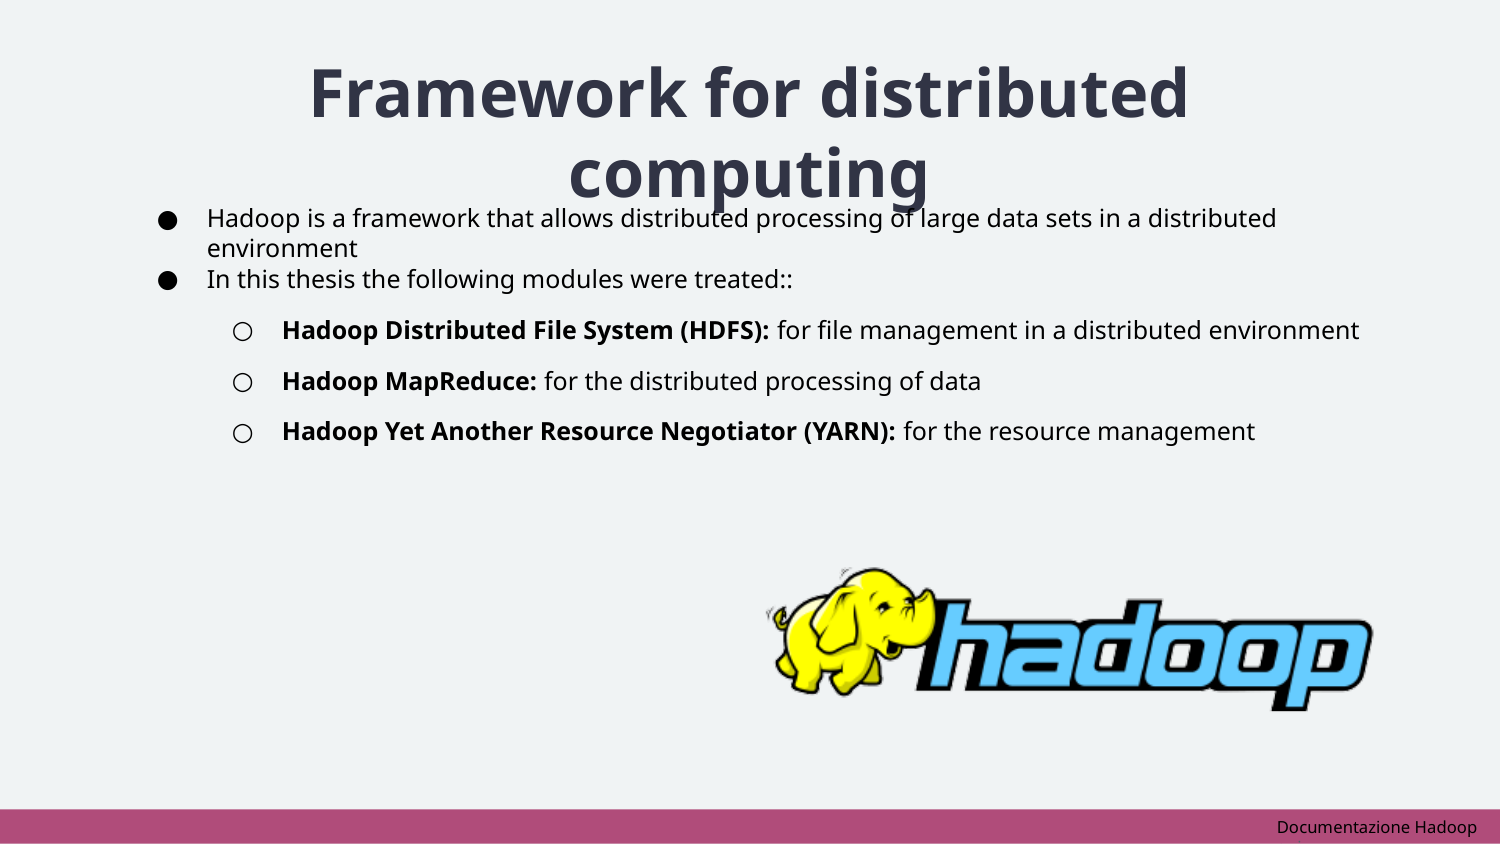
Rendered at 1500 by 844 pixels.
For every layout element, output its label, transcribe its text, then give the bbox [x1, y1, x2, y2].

picture [757, 535, 1384, 721]
title Framework for distributed computing [116, 35, 1383, 137]
text_box Hadoop is a framework that allows distributed processing of large data sets in a distributed environment [116, 187, 1383, 248]
text_box Documentazione Hadoop qui [1276, 817, 1500, 844]
text_box In this thesis the following modules were treated:: Hadoop Distributed File System (HDFS): for file management in a distributed environment Hadoop MapReduce: for the distributed processing of data Hadoop Yet Another Resource Negotiator (YARN): for the resource management [116, 248, 1383, 461]
